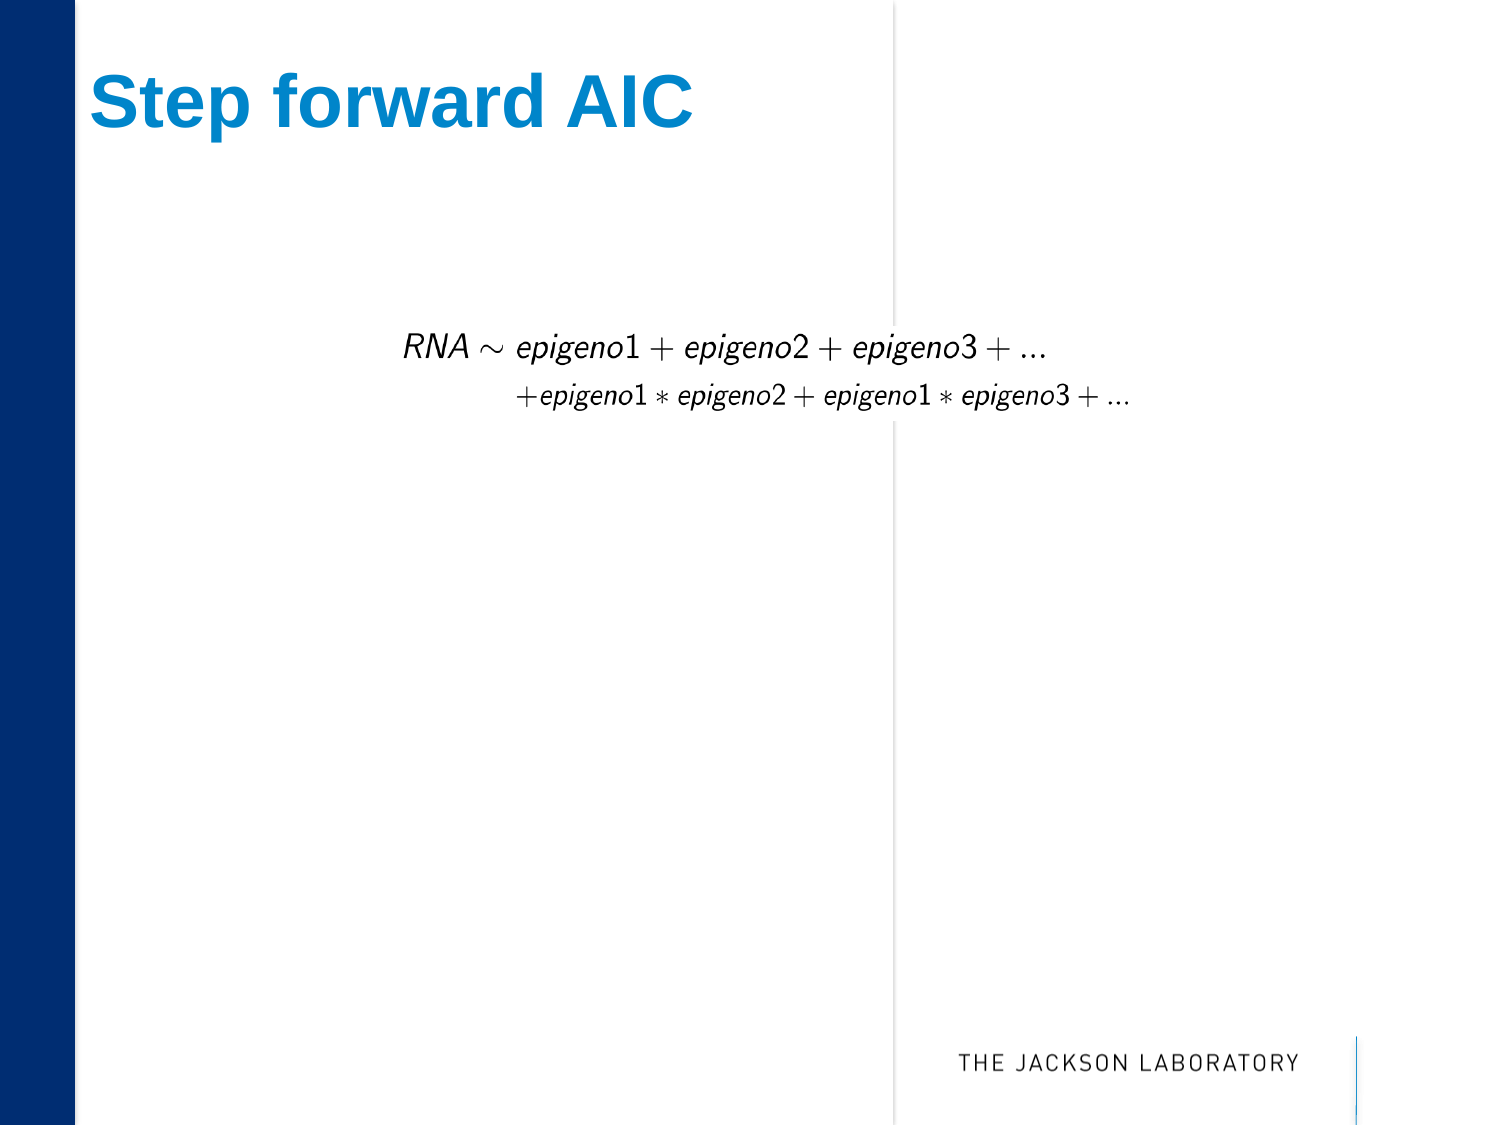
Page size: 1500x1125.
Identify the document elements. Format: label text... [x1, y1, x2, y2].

picture [943, 1023, 1313, 1099]
text_box Step forward AIC [74, 45, 1425, 233]
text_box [388, 326, 1139, 421]
